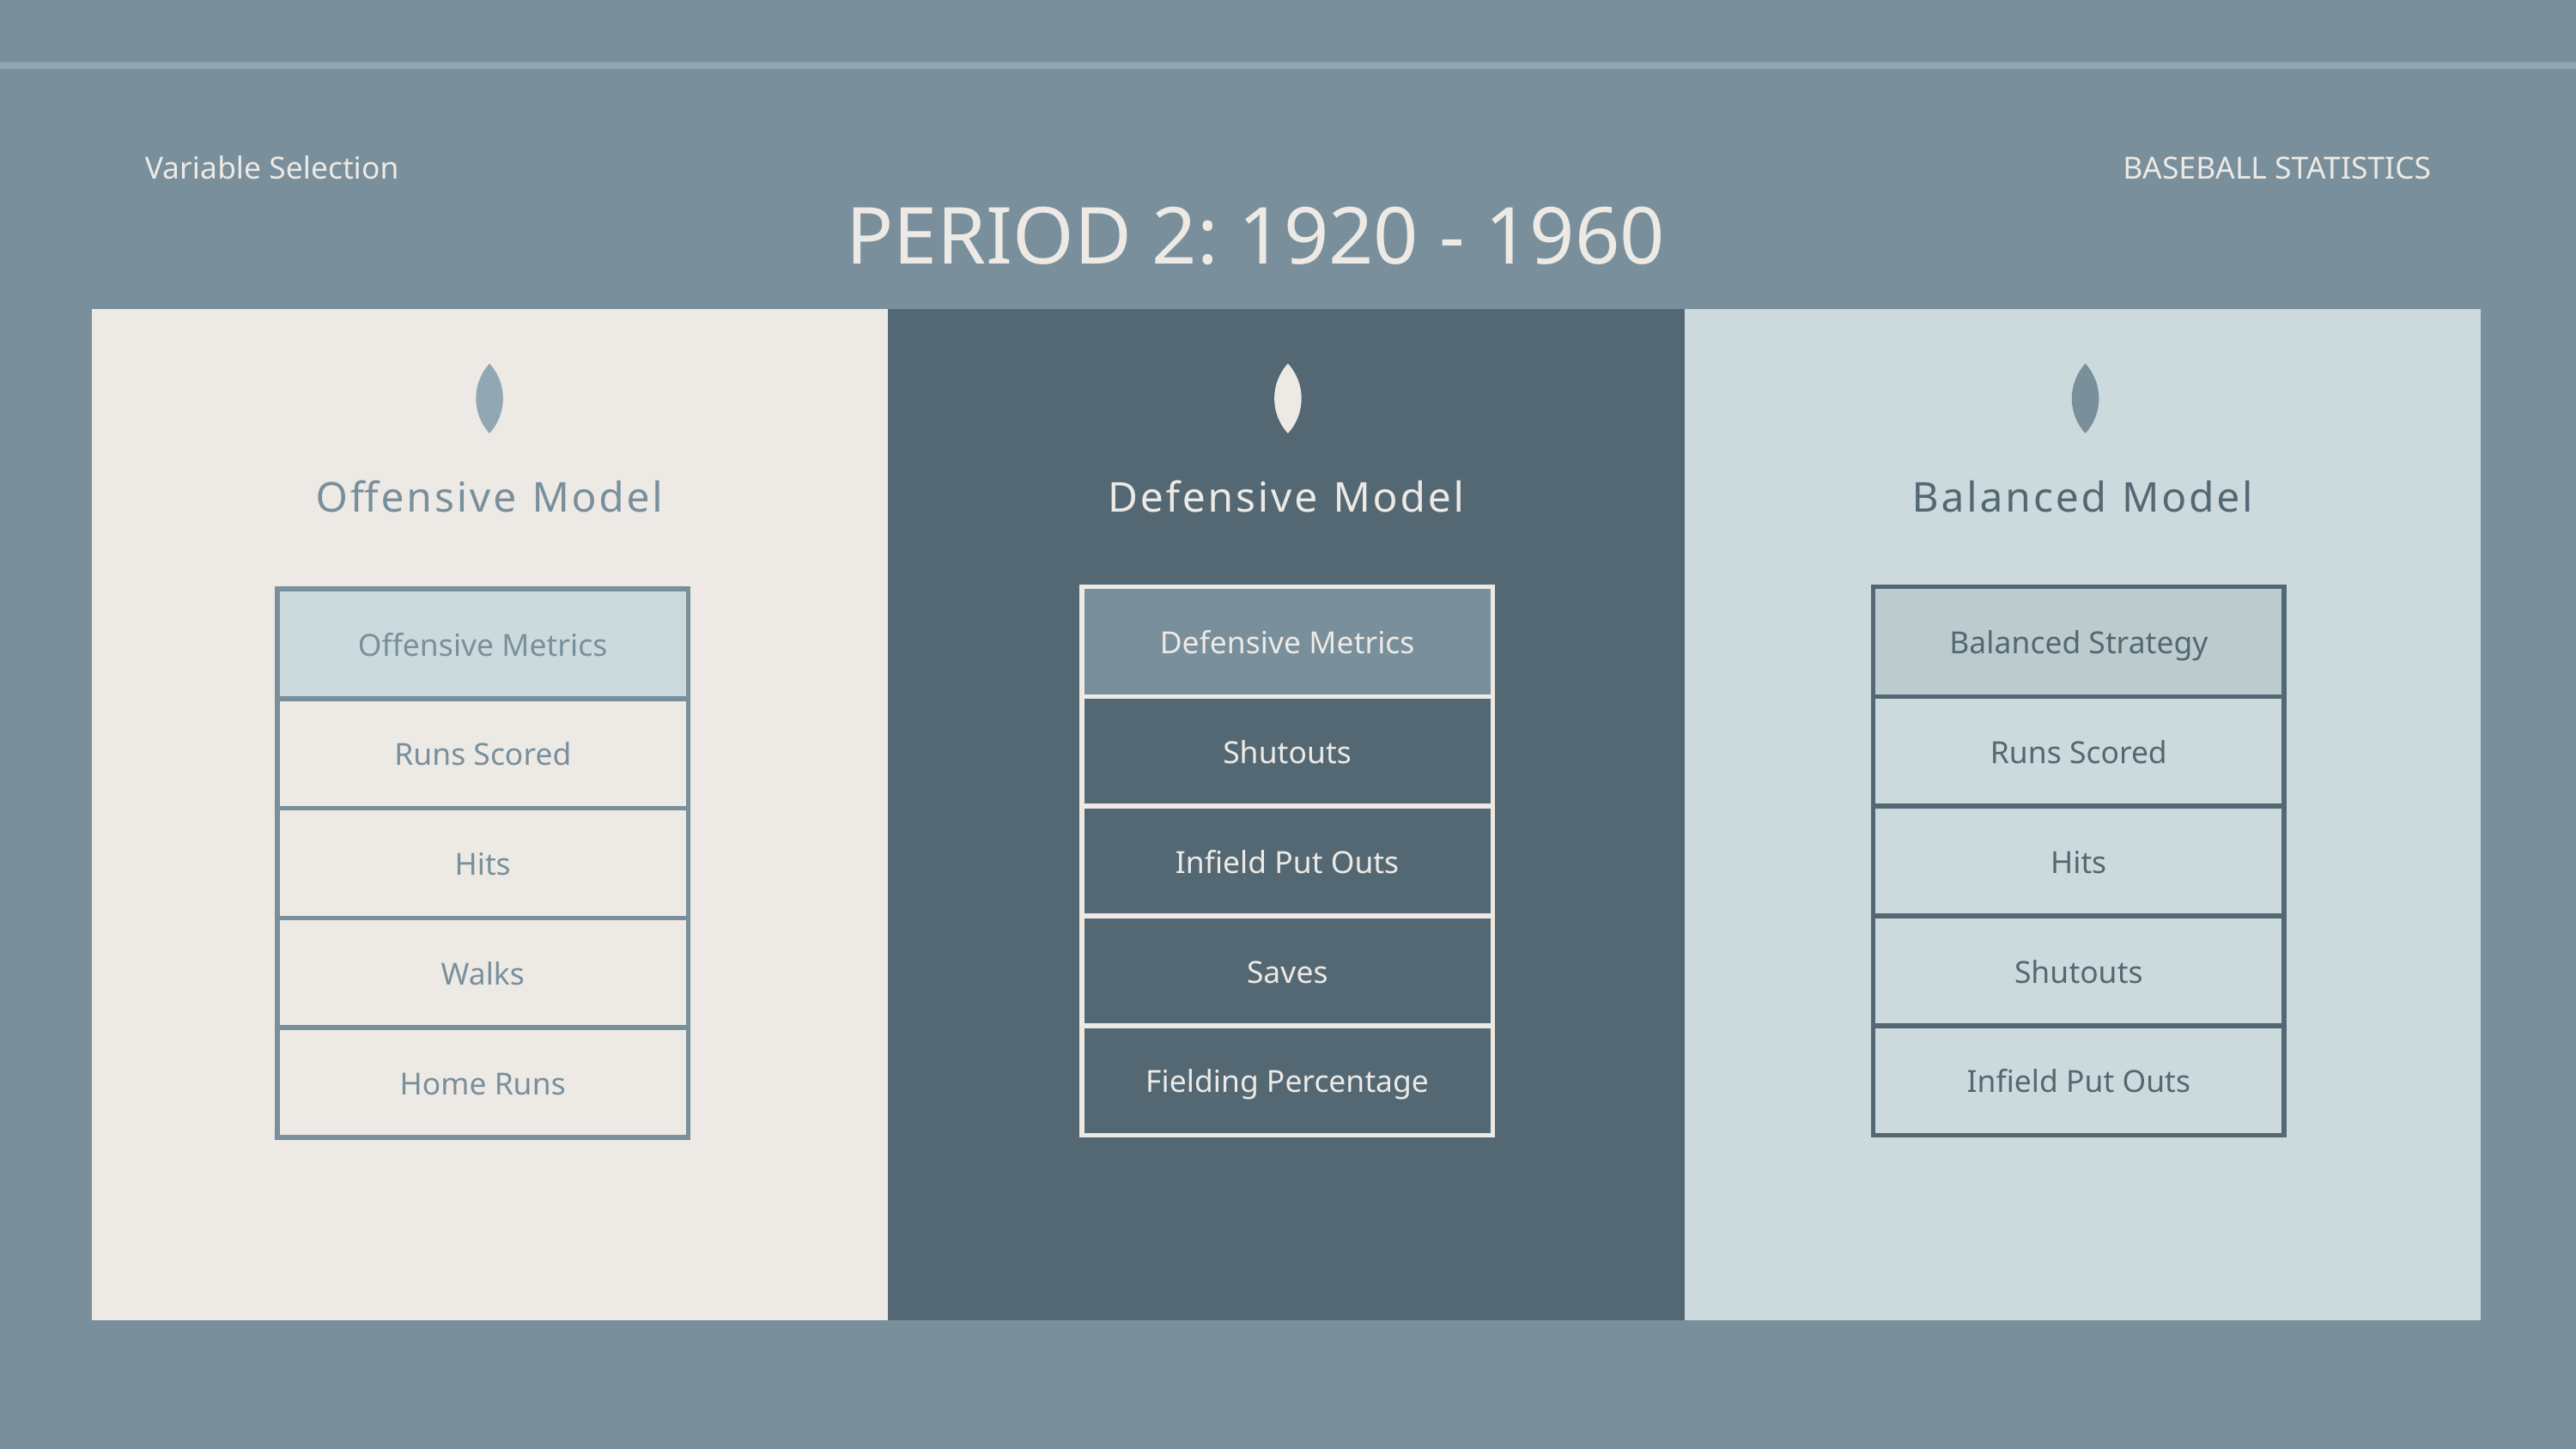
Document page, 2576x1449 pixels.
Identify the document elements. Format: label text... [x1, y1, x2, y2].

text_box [2050, 363, 2120, 434]
text_box Variable Selection [144, 142, 558, 185]
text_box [887, 309, 1682, 1321]
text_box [454, 363, 525, 434]
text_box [1684, 309, 2482, 1321]
text_box PERIOD 2: 1920 - 1960 [846, 169, 1727, 280]
text_box BASEBALL STATISTICS [2019, 142, 2432, 185]
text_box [91, 309, 885, 1321]
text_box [1253, 363, 1323, 434]
